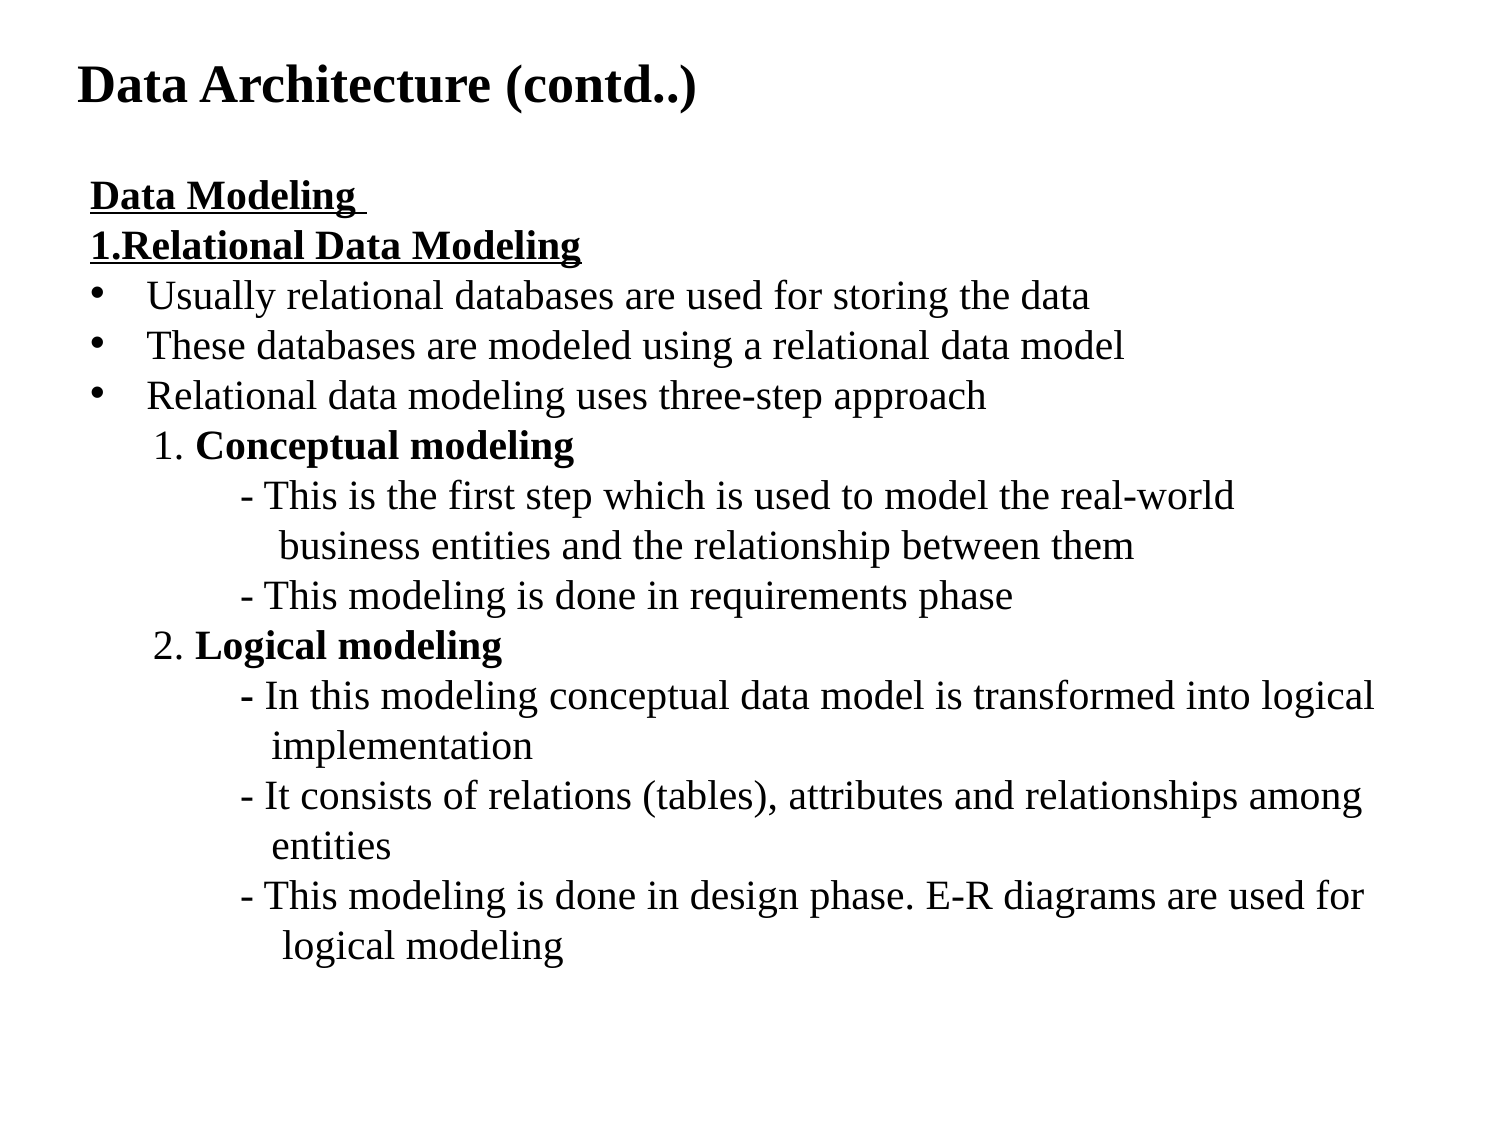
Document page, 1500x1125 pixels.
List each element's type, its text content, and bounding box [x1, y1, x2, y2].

title Data Architecture (contd..) [62, 24, 1225, 138]
list Data Modeling 1.Relational Data Modeling Usually relational databases are used for storing the data These databases are modeled using a relational data model Relational data modeling uses three-step approach 1. Conceptual modeling - This is the first step which is used to model the real-world business entities and the relationship between them - This modeling is done in requirements phase 2. Logical modeling - In this modeling conceptual data model is transformed into logical implementation - It consists of relations (tables), attributes and relationships among entities - This modeling is done in design phase. E-R diagrams are used for logical modeling [75, 159, 1402, 1063]
